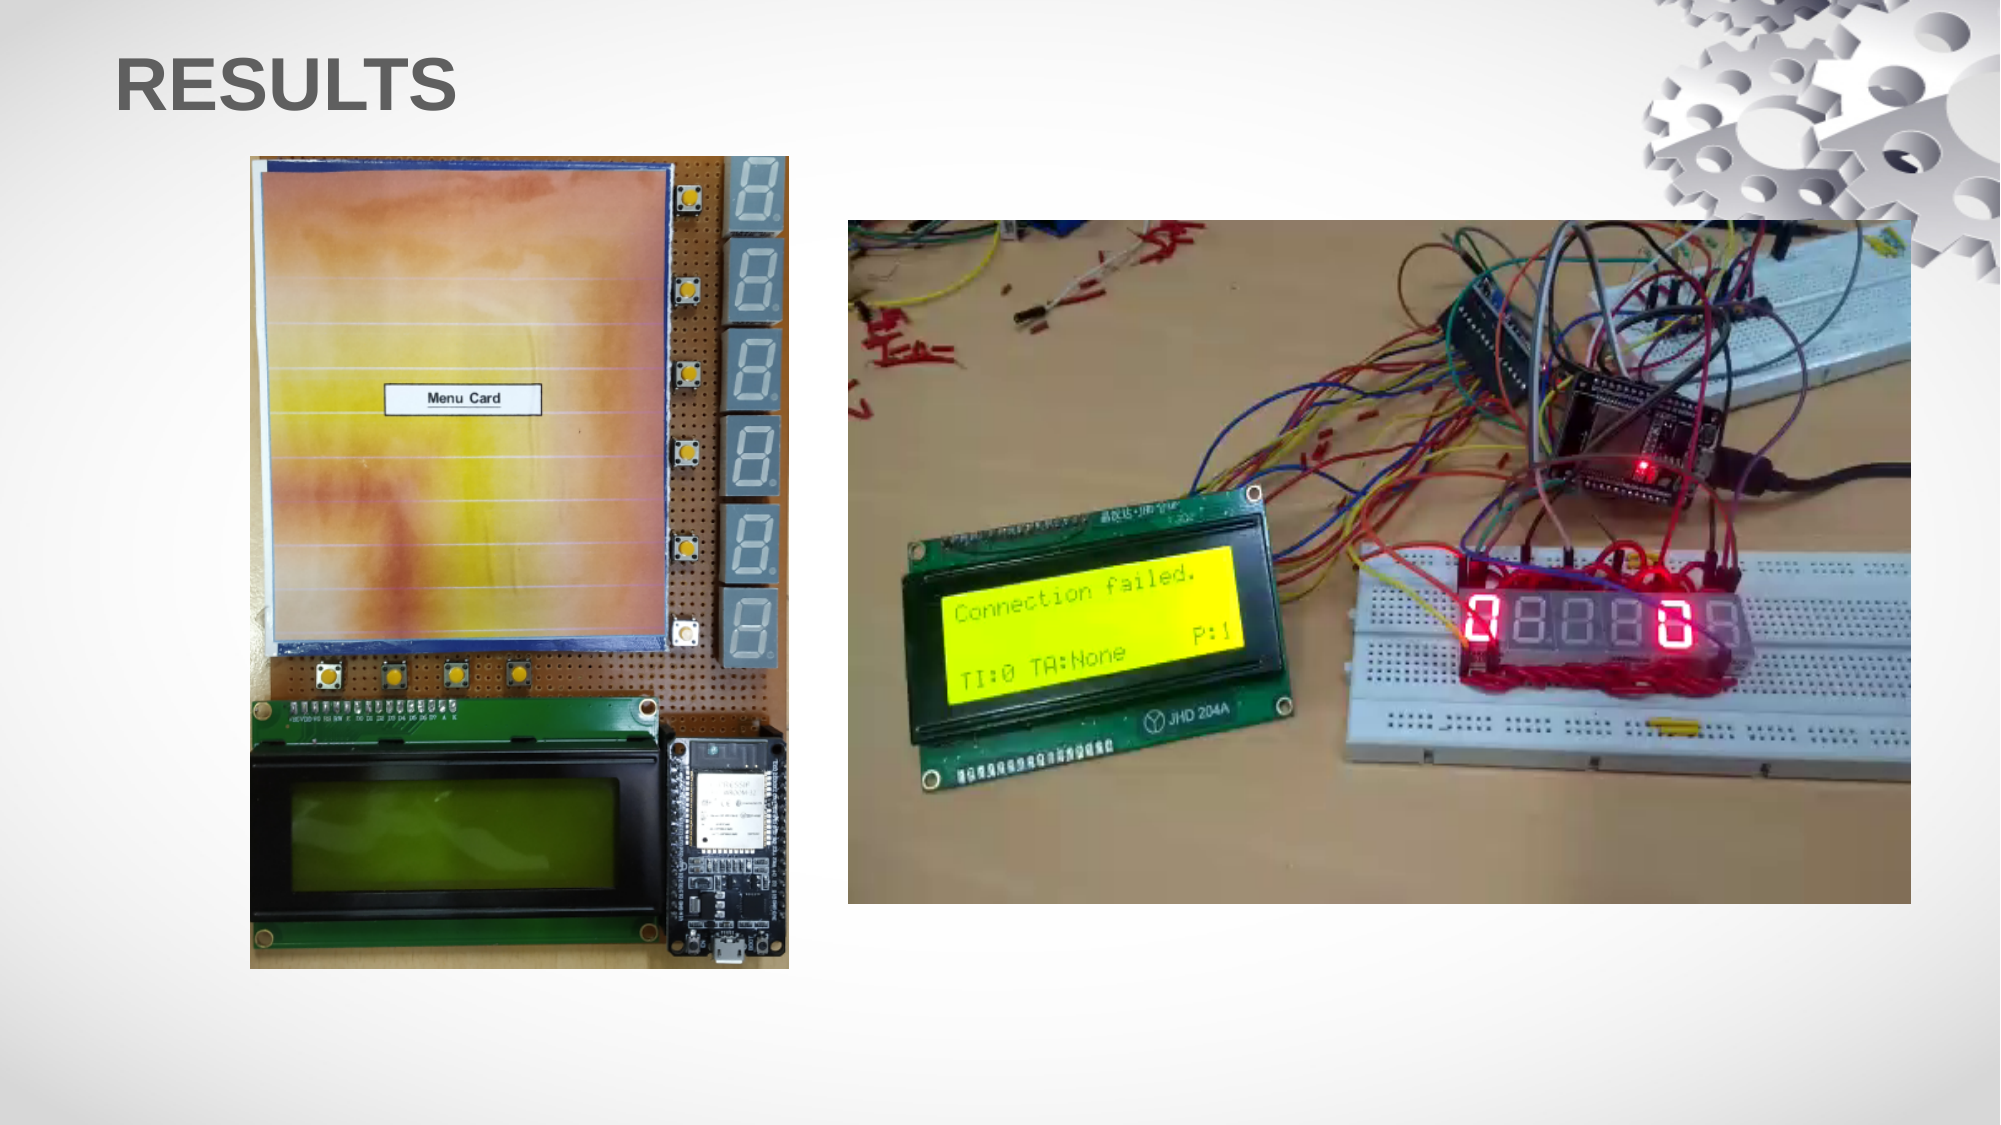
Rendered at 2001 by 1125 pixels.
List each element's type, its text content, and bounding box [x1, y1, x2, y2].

title RESULTS [99, 32, 1901, 129]
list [847, 220, 1912, 905]
picture [0, 0, 2000, 1125]
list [250, 156, 789, 969]
